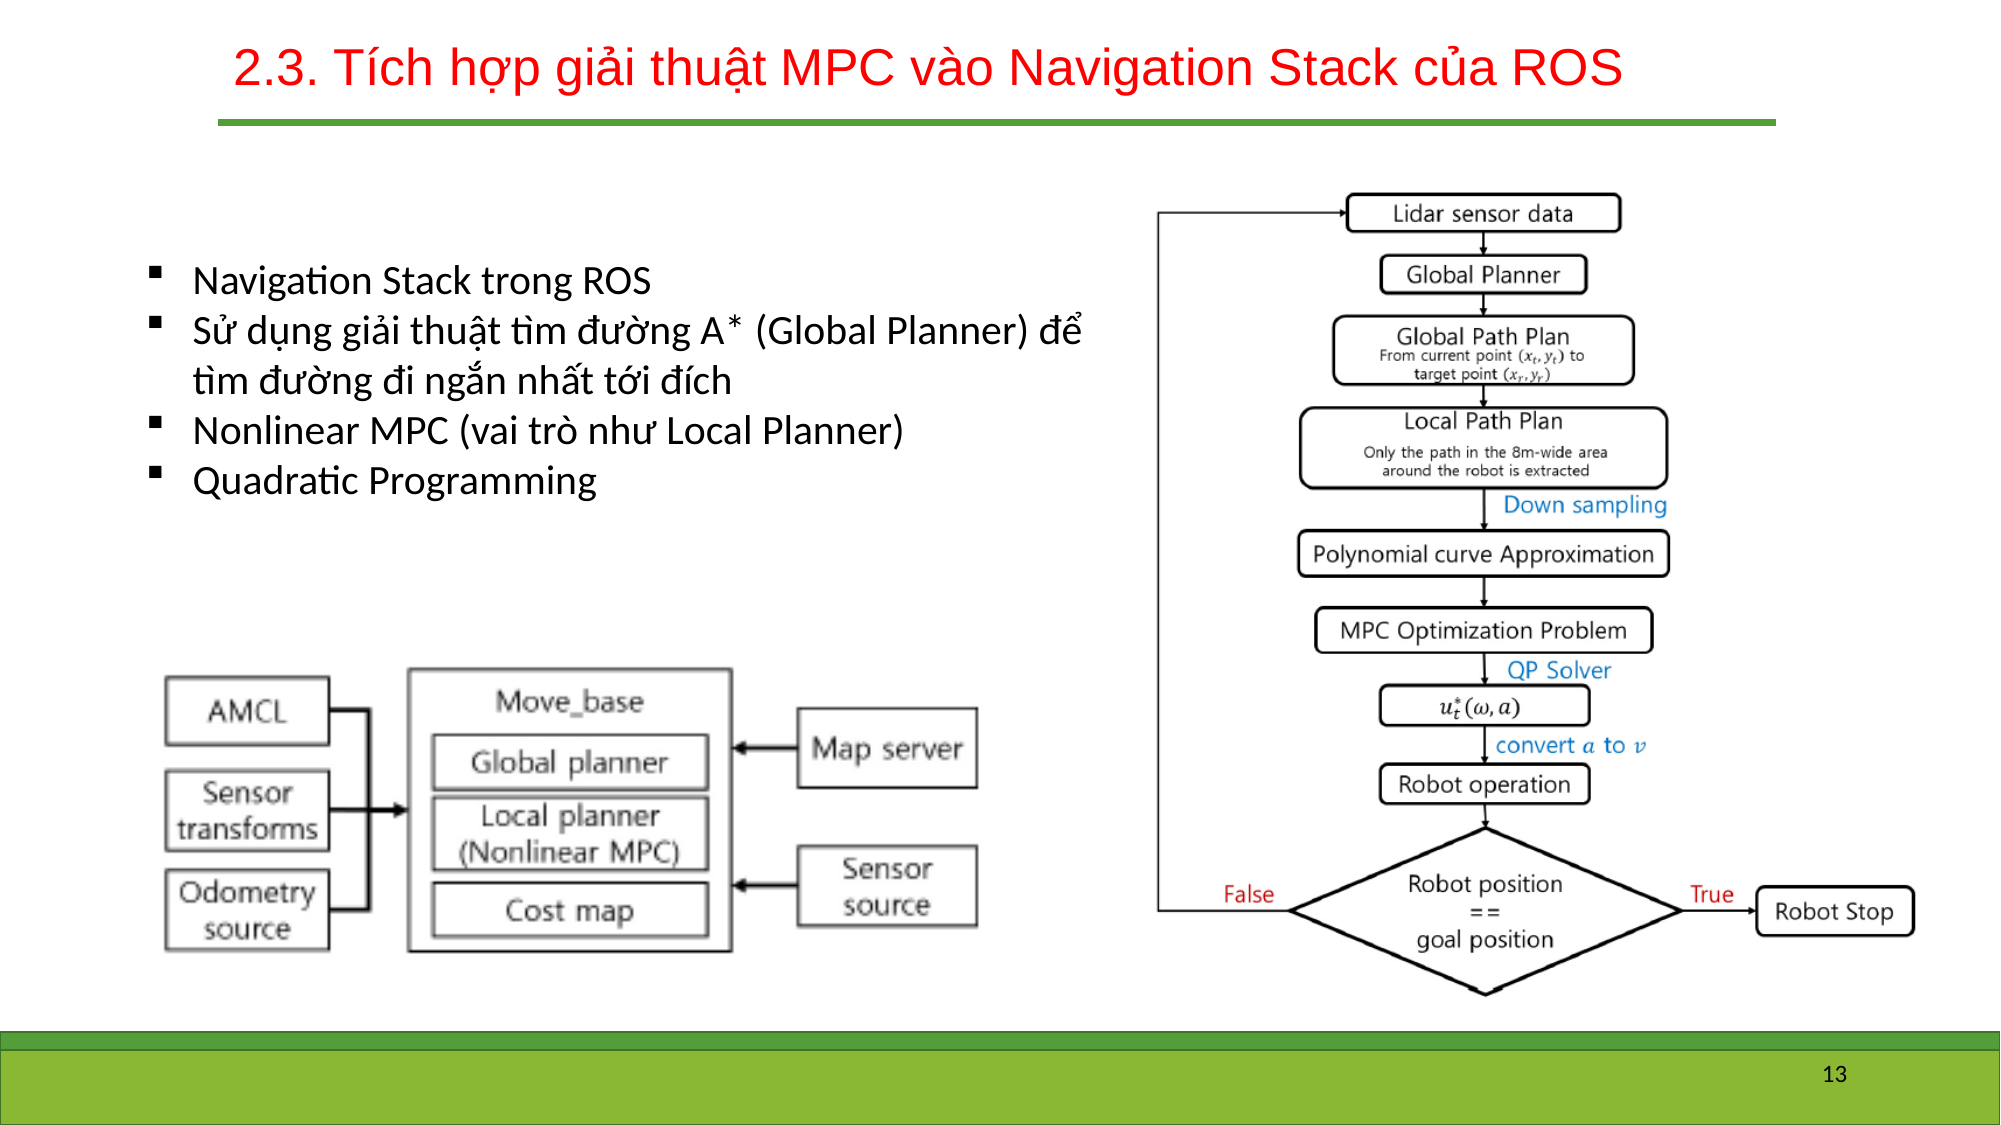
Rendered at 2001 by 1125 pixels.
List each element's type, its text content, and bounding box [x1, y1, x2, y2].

title 2.3. Tích hợp giải thuật MPC vào Navigation Stack của ROS [218, 0, 1893, 123]
text_box Navigation Stack trong ROS Sử dụng giải thuật tìm đường A* (Global Planner) để tìm đường đi ngắn nhất tới đích Nonlinear MPC (vai trò như Local Planner) Quadratic Programming [131, 245, 1131, 510]
text_box [0, 1051, 2000, 1125]
picture [1131, 174, 1955, 1003]
text_box [0, 1031, 2000, 1051]
picture [131, 634, 1001, 980]
slide_number 13 [1412, 1042, 1863, 1103]
